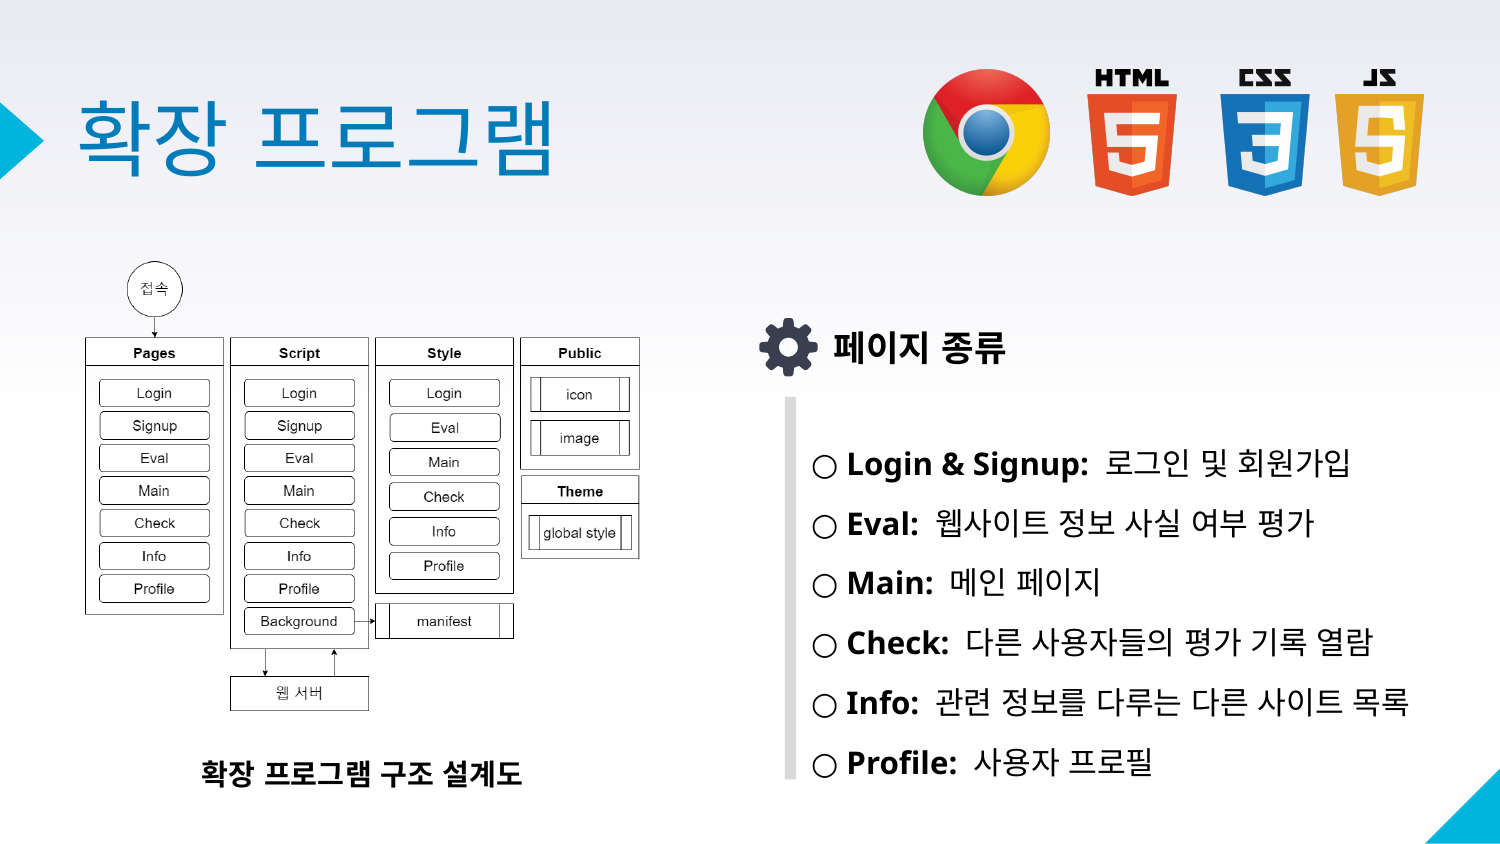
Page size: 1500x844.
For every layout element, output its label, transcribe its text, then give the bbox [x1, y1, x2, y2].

text_box 확장 프로그램 구조 설계도 [76, 741, 650, 800]
picture [85, 260, 641, 711]
picture [1334, 69, 1425, 196]
text_box [759, 318, 818, 377]
text_box ○ Login & Signup: 로그인 및 회원가입 ○ Eval: 웹사이트 정보 사실 여부 평가 ○ Main: 메인 페이지 ○ Check: 다른 사용자들의 평가 기록 열람 ○ Info: 관련 정보를 다루는 다른 사이트 목록 ○ Profile: 사용자 프로필 [797, 406, 1463, 770]
picture [1068, 69, 1195, 196]
picture [923, 69, 1050, 196]
picture [1201, 69, 1328, 196]
text_box [784, 396, 797, 780]
title 확장 프로그램 [76, 106, 904, 196]
text_box 페이지 종류 [818, 311, 1238, 370]
